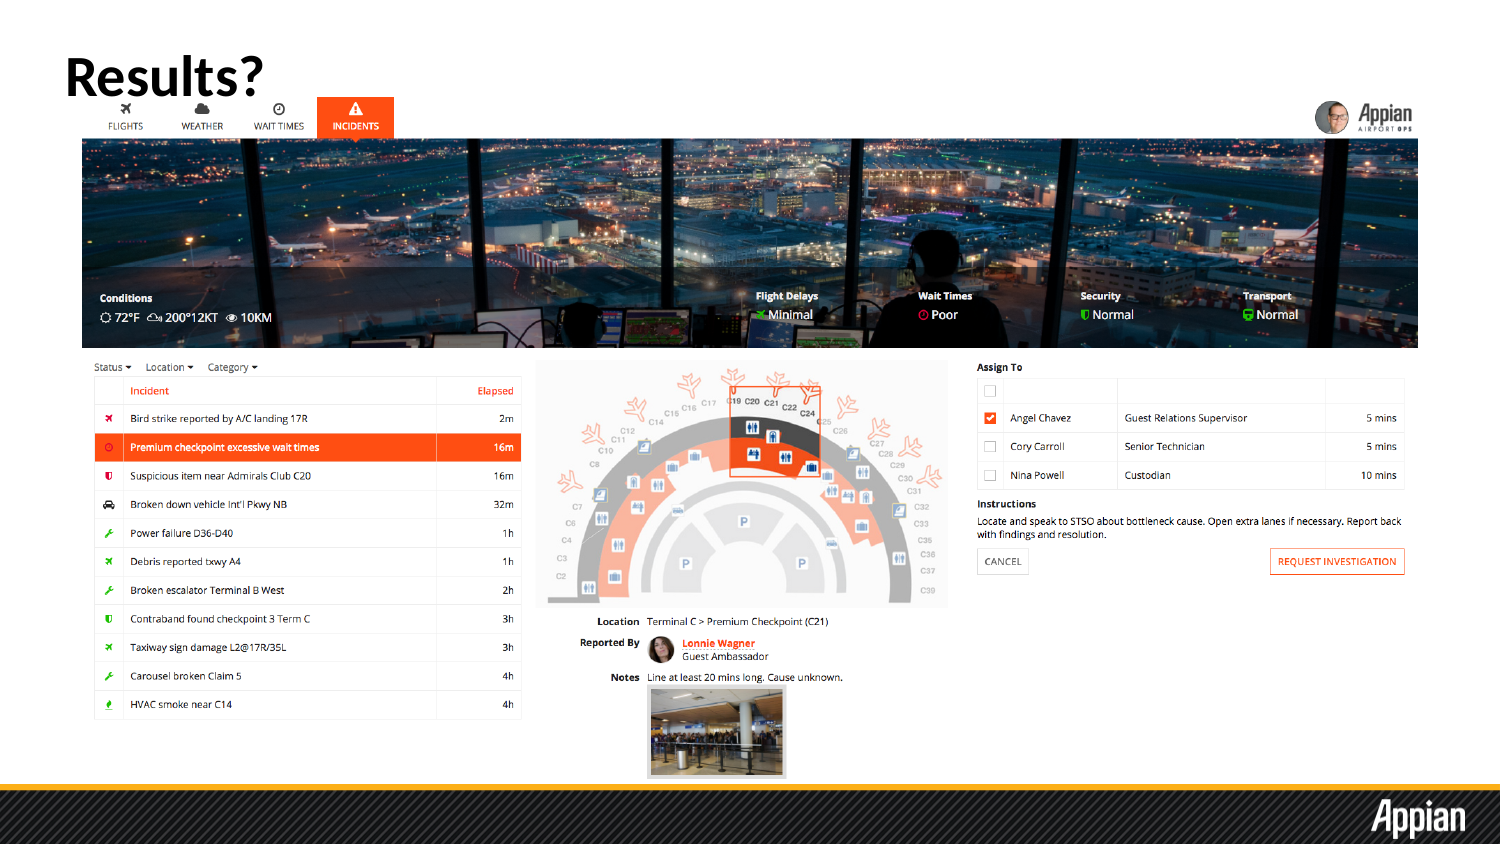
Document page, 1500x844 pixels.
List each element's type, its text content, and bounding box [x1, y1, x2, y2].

title Results? [50, 33, 1451, 112]
picture [81, 96, 1419, 780]
picture [0, 784, 1500, 844]
